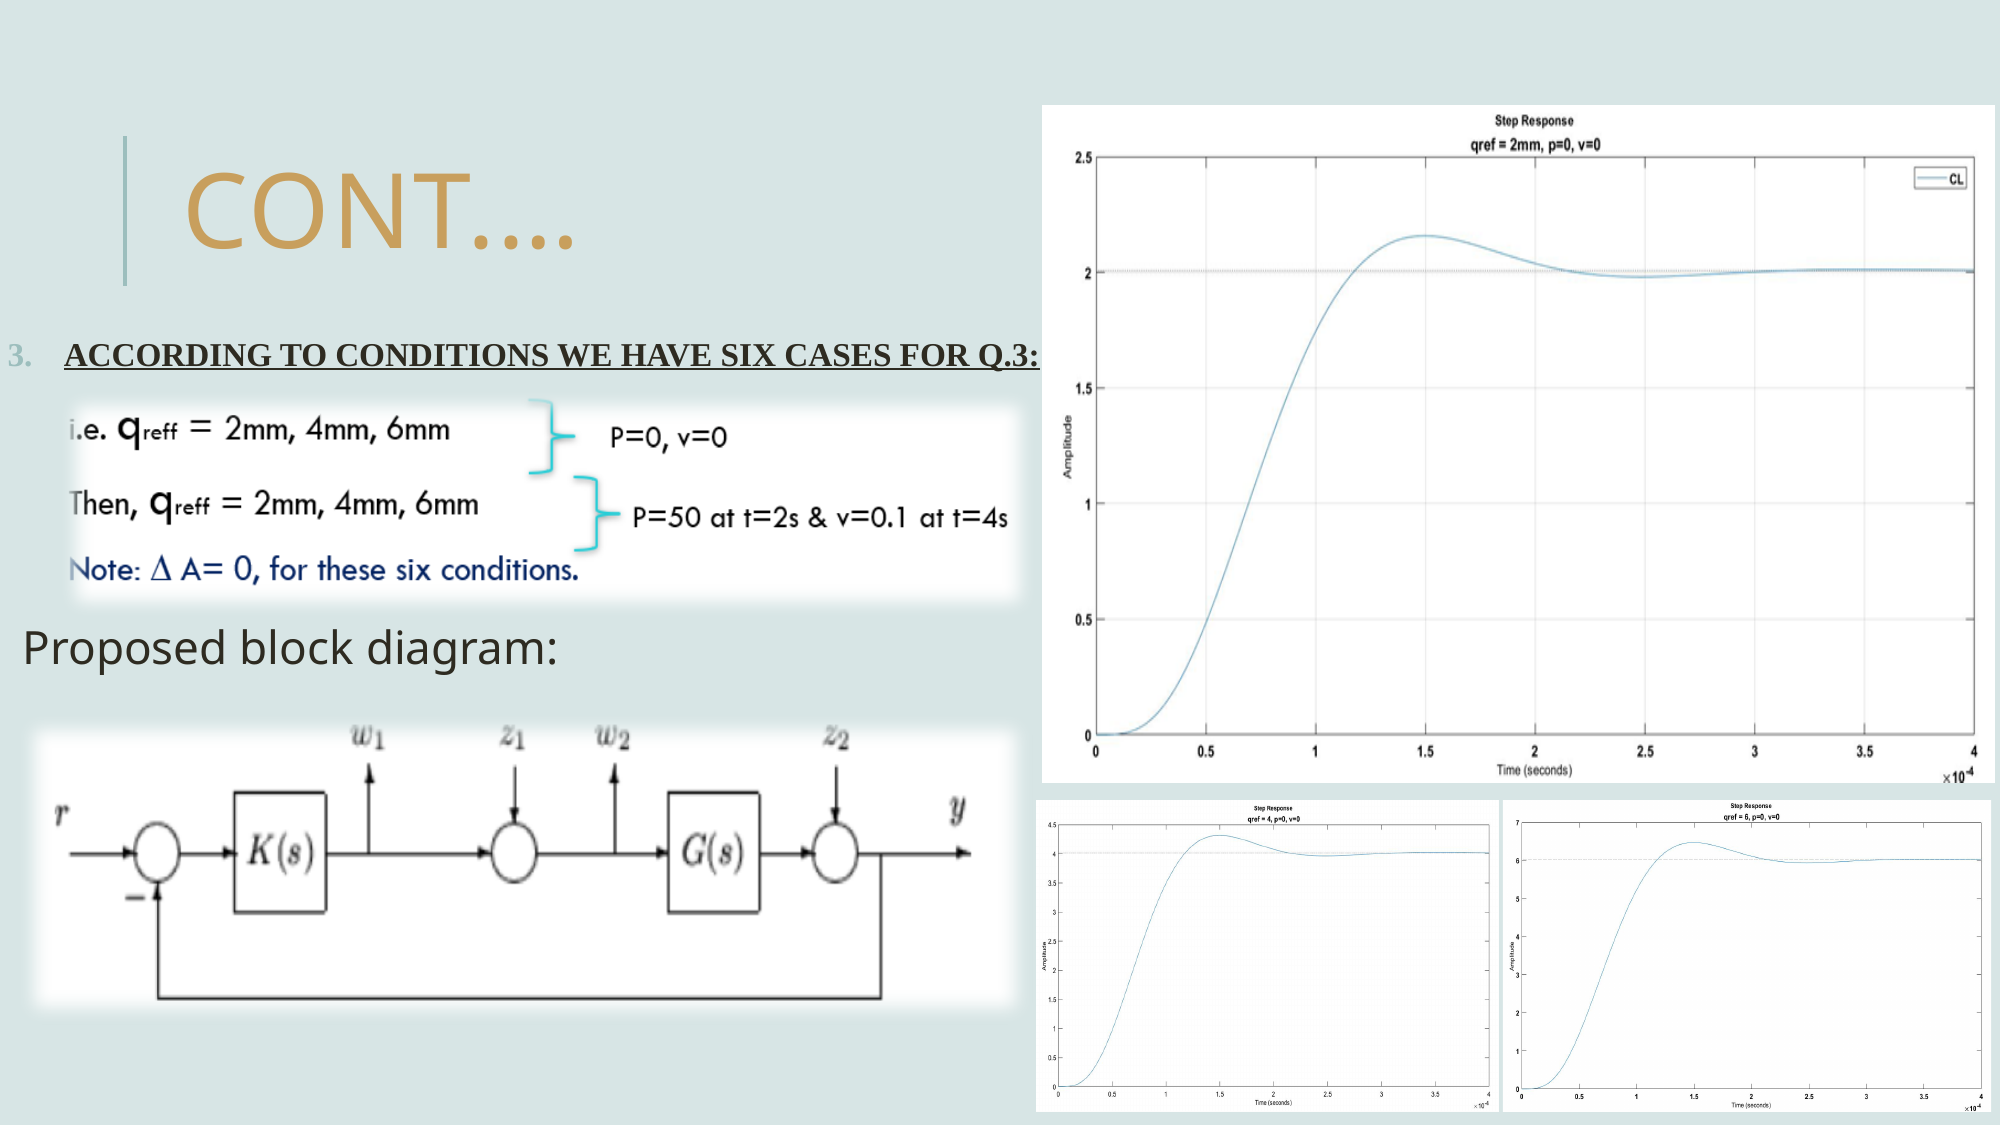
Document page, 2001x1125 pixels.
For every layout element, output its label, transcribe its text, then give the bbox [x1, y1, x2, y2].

title Cont.… [168, 96, 1763, 329]
picture [1041, 105, 1996, 784]
picture [17, 712, 1033, 1025]
picture [1502, 800, 1992, 1112]
picture [59, 388, 1038, 619]
picture [1036, 800, 1499, 1112]
list ACCORDING TO CONDITIONS WE HAVE SIX CASES FOR Q.3: Proposed block diagram: [0, 329, 2000, 1125]
